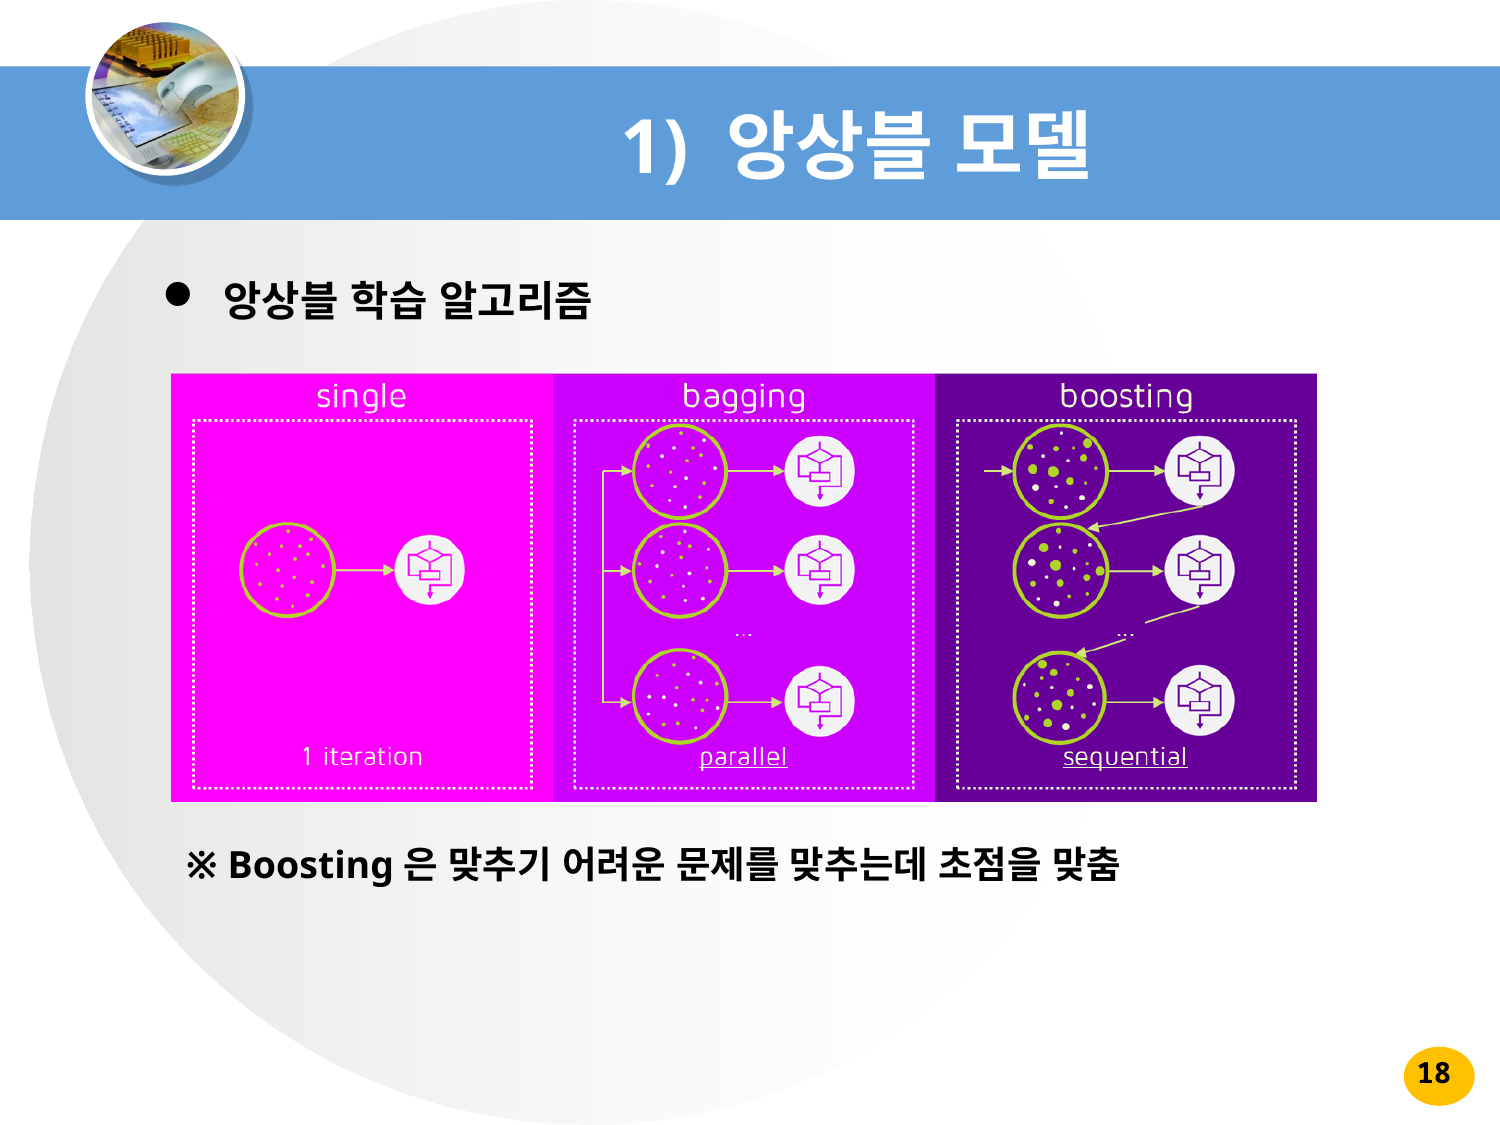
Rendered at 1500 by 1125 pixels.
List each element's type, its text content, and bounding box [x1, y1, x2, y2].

slide_number 18 [1368, 1046, 1500, 1090]
picture [92, 23, 238, 169]
picture [170, 361, 1318, 802]
text_box 앙상블 학습 알고리즘 [147, 267, 939, 332]
text_box ※ Boosting은 맞추기 어려운 문제를 맞추는데 초점을 맞춤 [171, 834, 1341, 894]
title 1) 앙상블 모델 [337, 87, 1376, 200]
